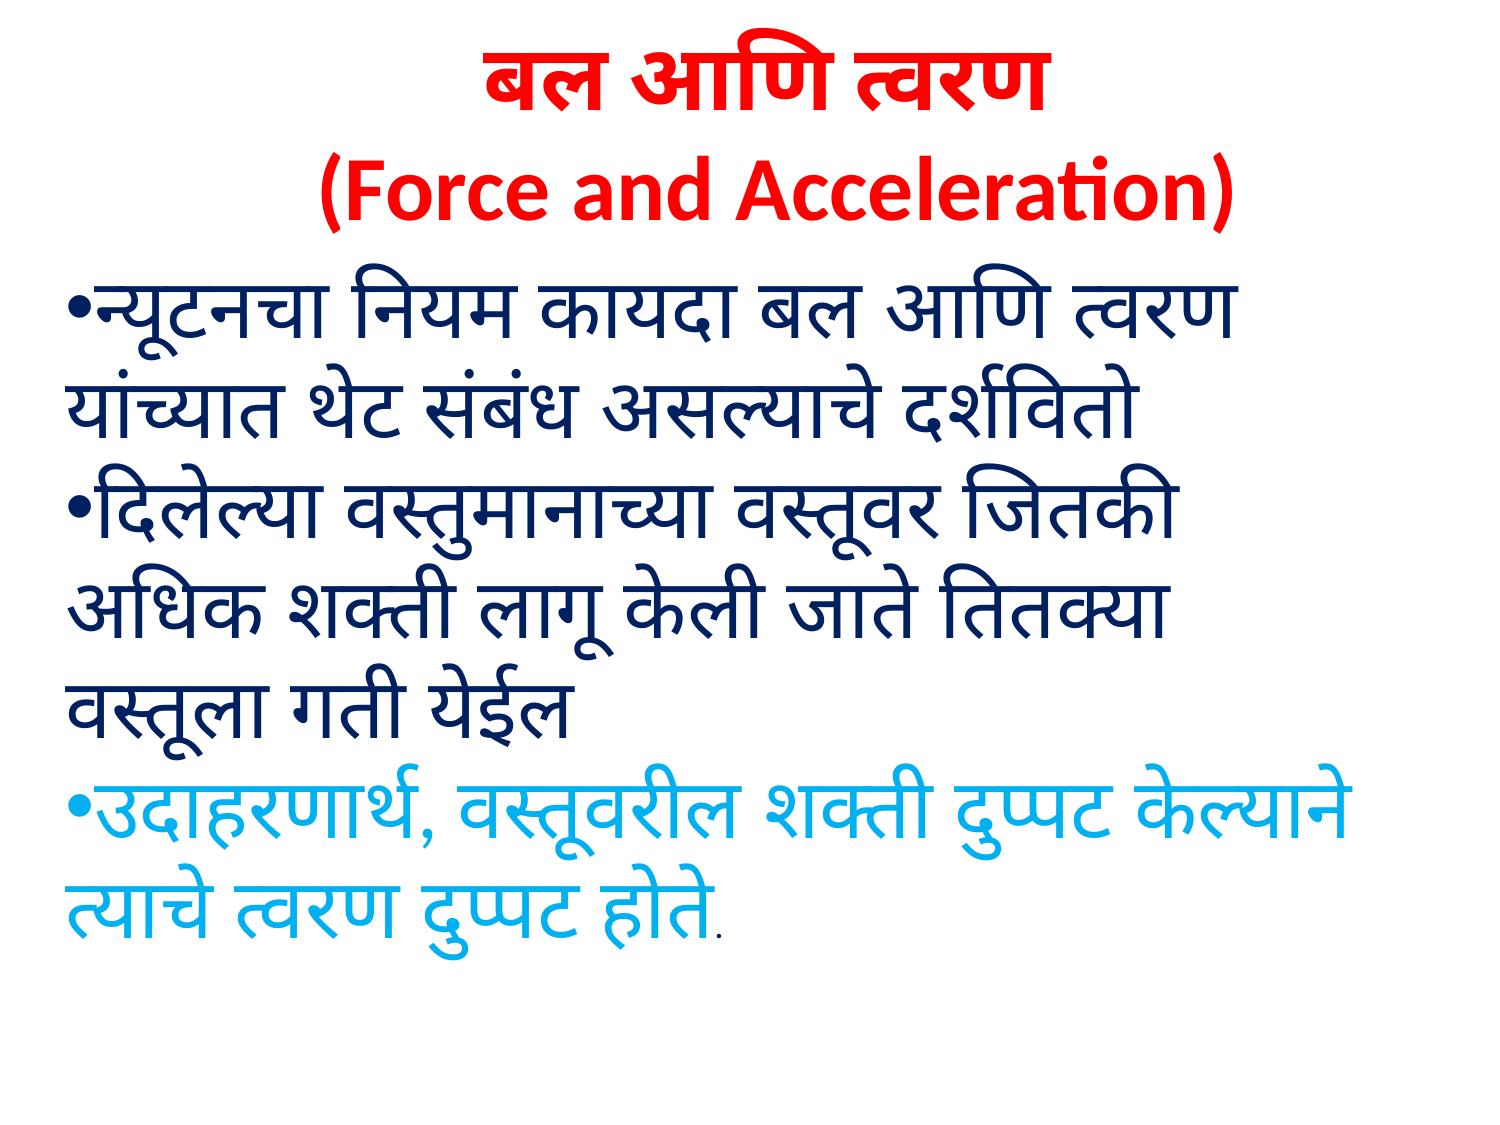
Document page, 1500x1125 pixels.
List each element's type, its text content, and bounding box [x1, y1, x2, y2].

list न्यूटनचा नियम कायदा बल आणि त्वरण यांच्यात थेट संबंध असल्याचे दर्शवितो दिलेल्या वस्तुमानाच्या वस्तूवर जितकी अधिक शक्ती लागू केली जाते तितक्या वस्तूला गती येईल उदाहरणार्थ, वस्तूवरील शक्ती दुप्पट केल्याने त्याचे त्वरण दुप्पट होते. [64, 255, 1395, 1064]
title बल आणि त्वरण (Force and Acceleration) [35, 19, 1500, 242]
